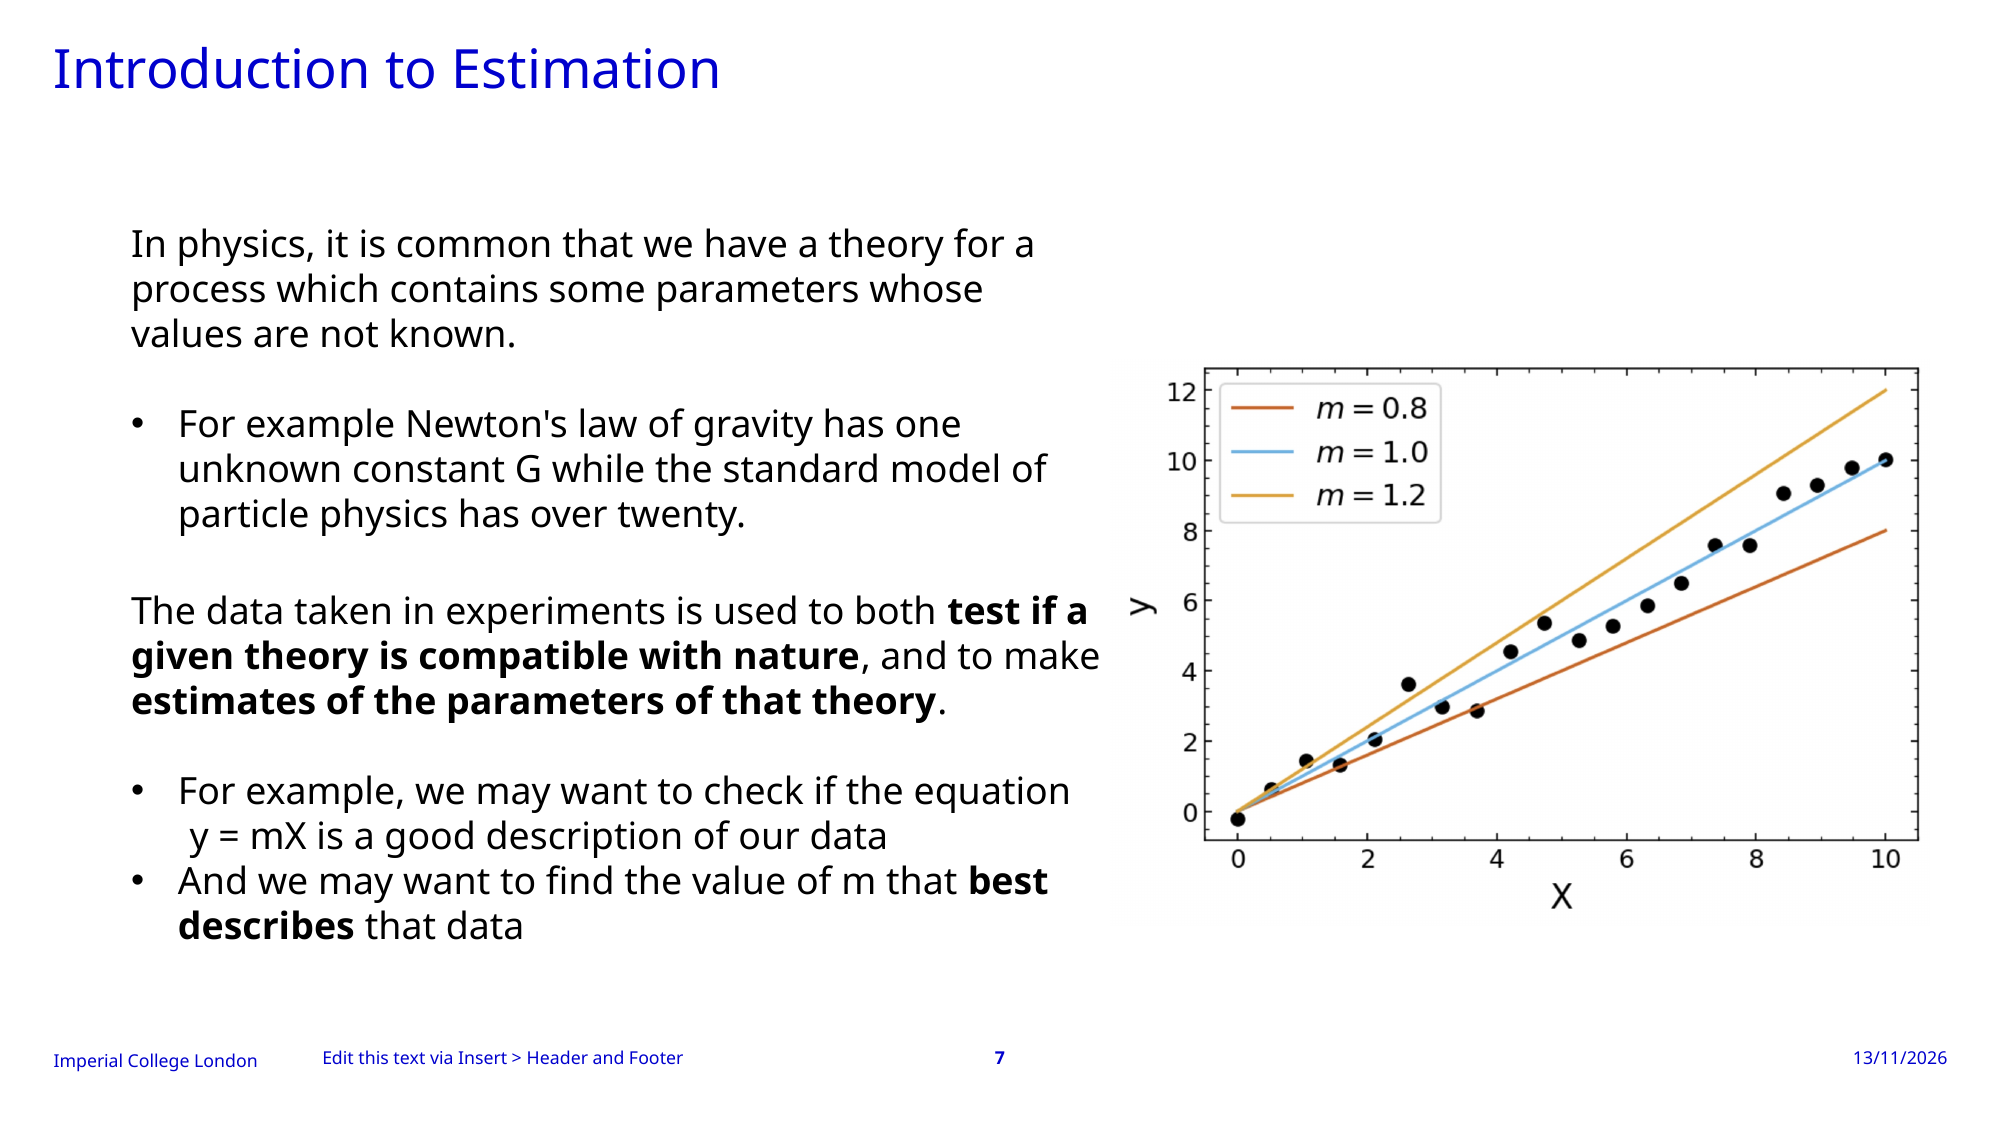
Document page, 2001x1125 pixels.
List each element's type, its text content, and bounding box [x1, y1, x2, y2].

text_box The data taken in experiments is used to both test if a given theory is compatible with nature, and to make estimates of the parameters of that theory. For example, we may want to check if the equation y = mX is a good description of our data And we may want to find the value of m that best describes that data [116, 579, 1117, 954]
footer Edit this text via Insert > Header and Footer [322, 1048, 884, 1072]
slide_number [1745, 1048, 1948, 1072]
title Introduction to Estimation [53, 41, 1947, 104]
text_box In physics, it is common that we have a theory for a process which contains some parameters whose values are not known. For example Newton's law of gravity has one unknown constant G while the standard model of particle physics has over twenty. [116, 212, 1117, 543]
slide_number 7 [973, 1048, 1027, 1072]
picture [1110, 359, 1930, 926]
